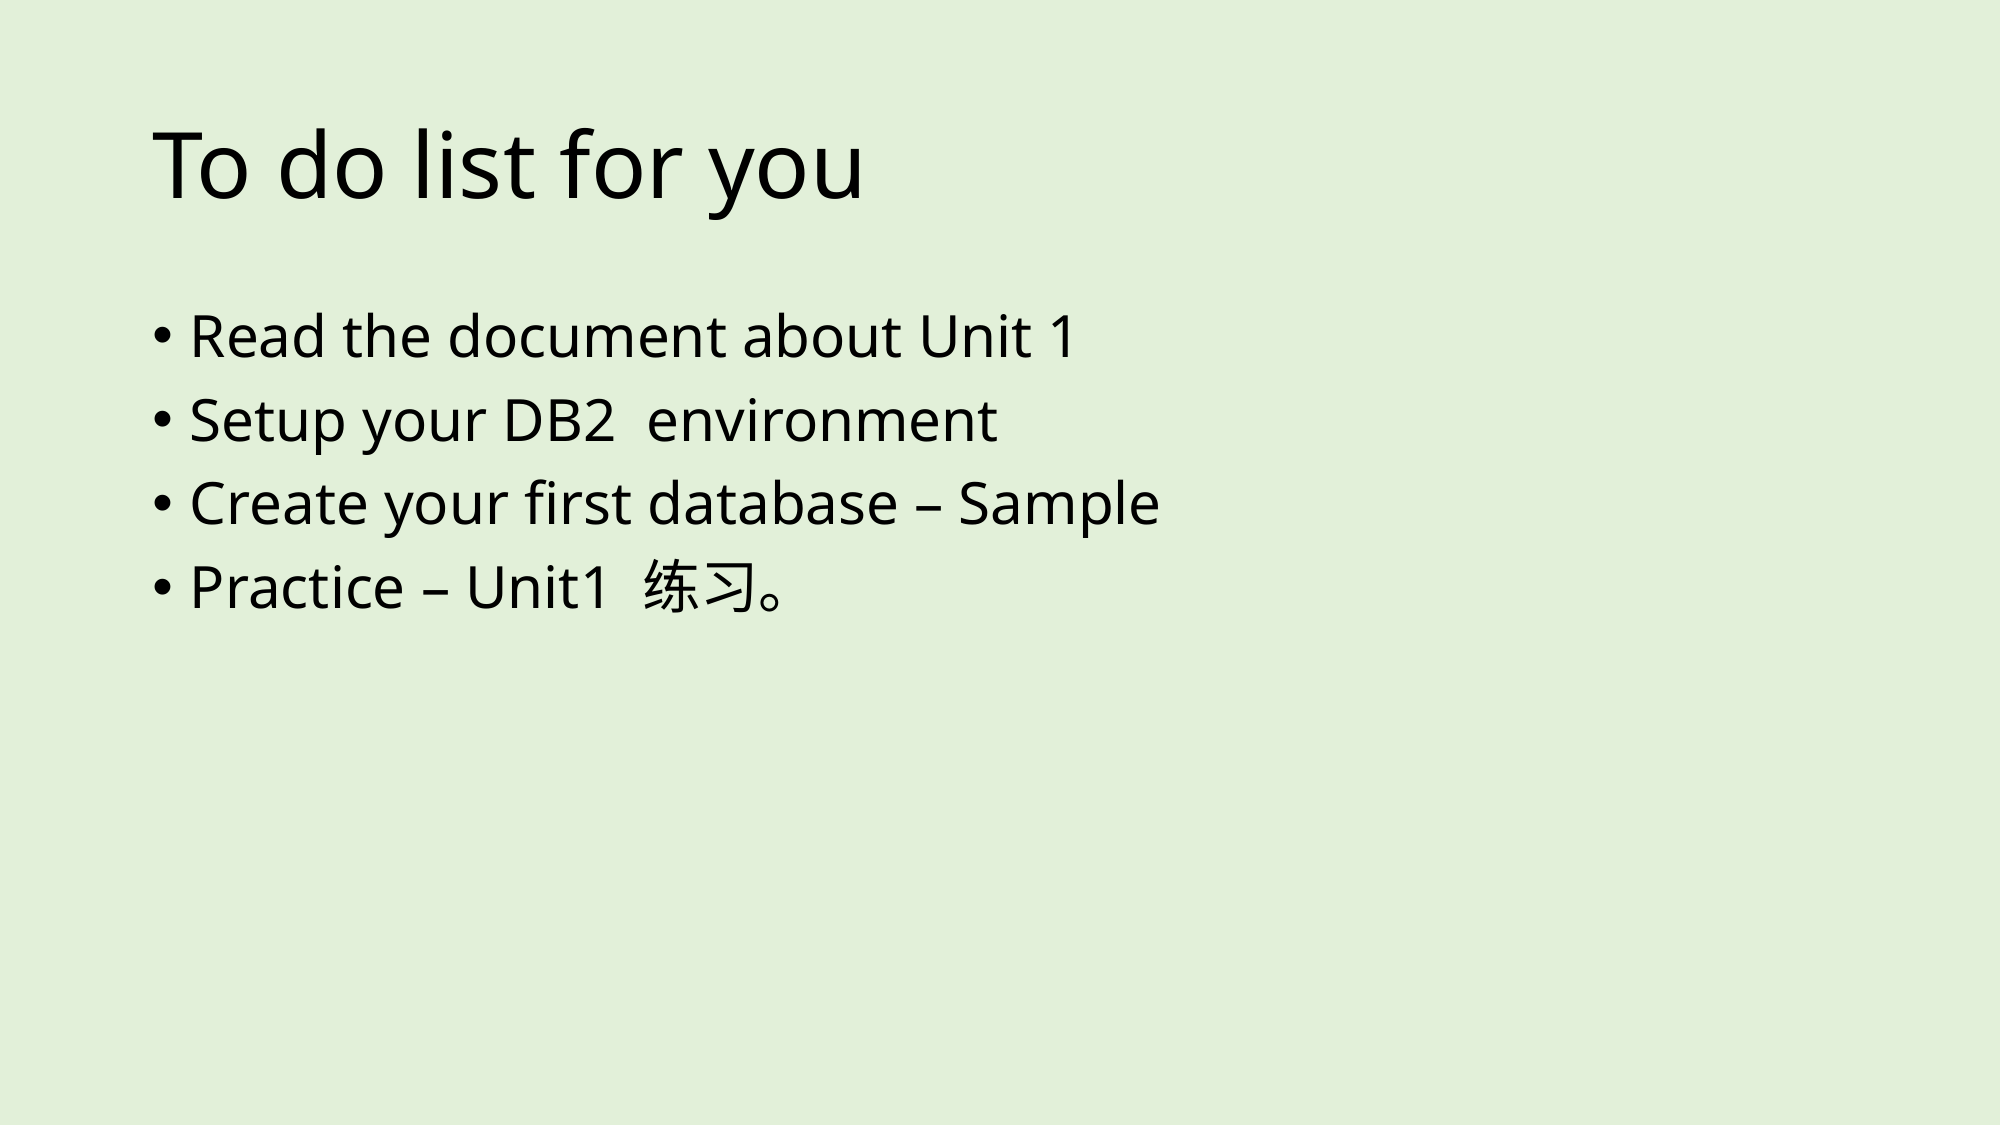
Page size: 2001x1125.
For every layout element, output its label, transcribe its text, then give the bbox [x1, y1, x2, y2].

list Read the document about Unit 1 Setup your DB2 environment Create your first database – Sample Practice – Unit1 练习。 [137, 299, 1863, 1014]
title To do list for you [137, 59, 1863, 278]
